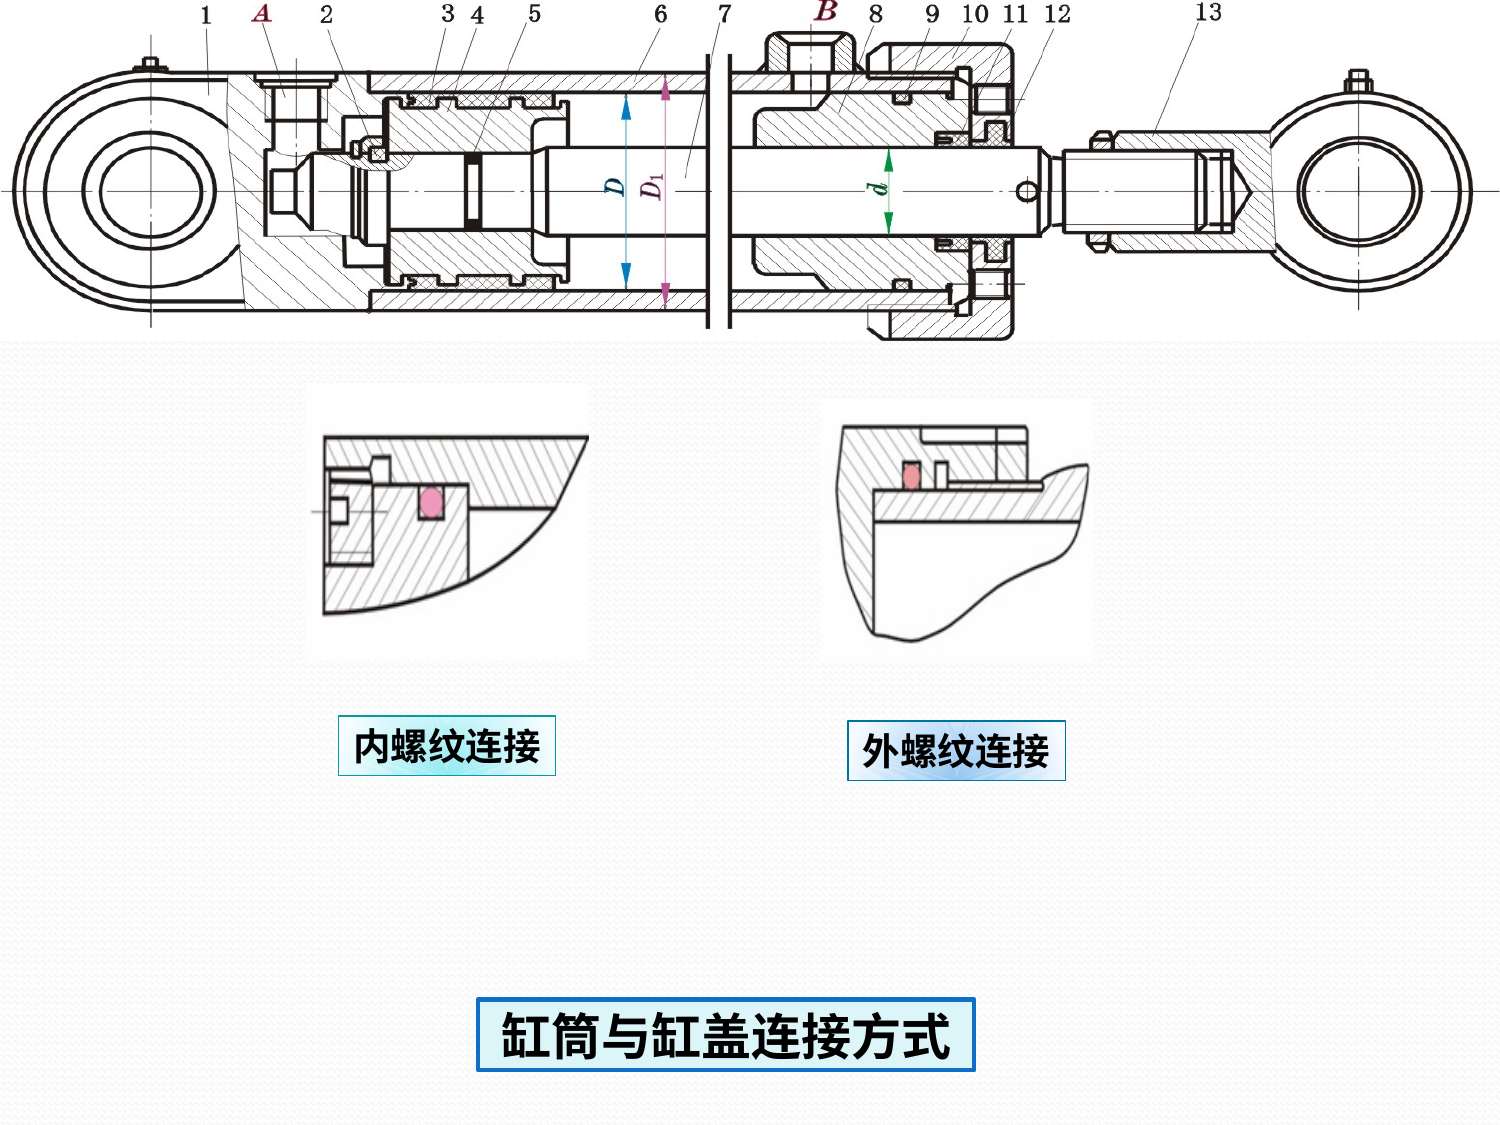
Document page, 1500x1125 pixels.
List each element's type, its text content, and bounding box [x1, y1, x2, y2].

text_box 外螺纹连接 [847, 720, 1066, 781]
text_box 缸筒与缸盖连接方式 [476, 997, 976, 1072]
picture [0, 0, 1500, 341]
picture [305, 383, 590, 661]
picture [820, 398, 1094, 663]
text_box 内螺纹连接 [338, 715, 556, 776]
